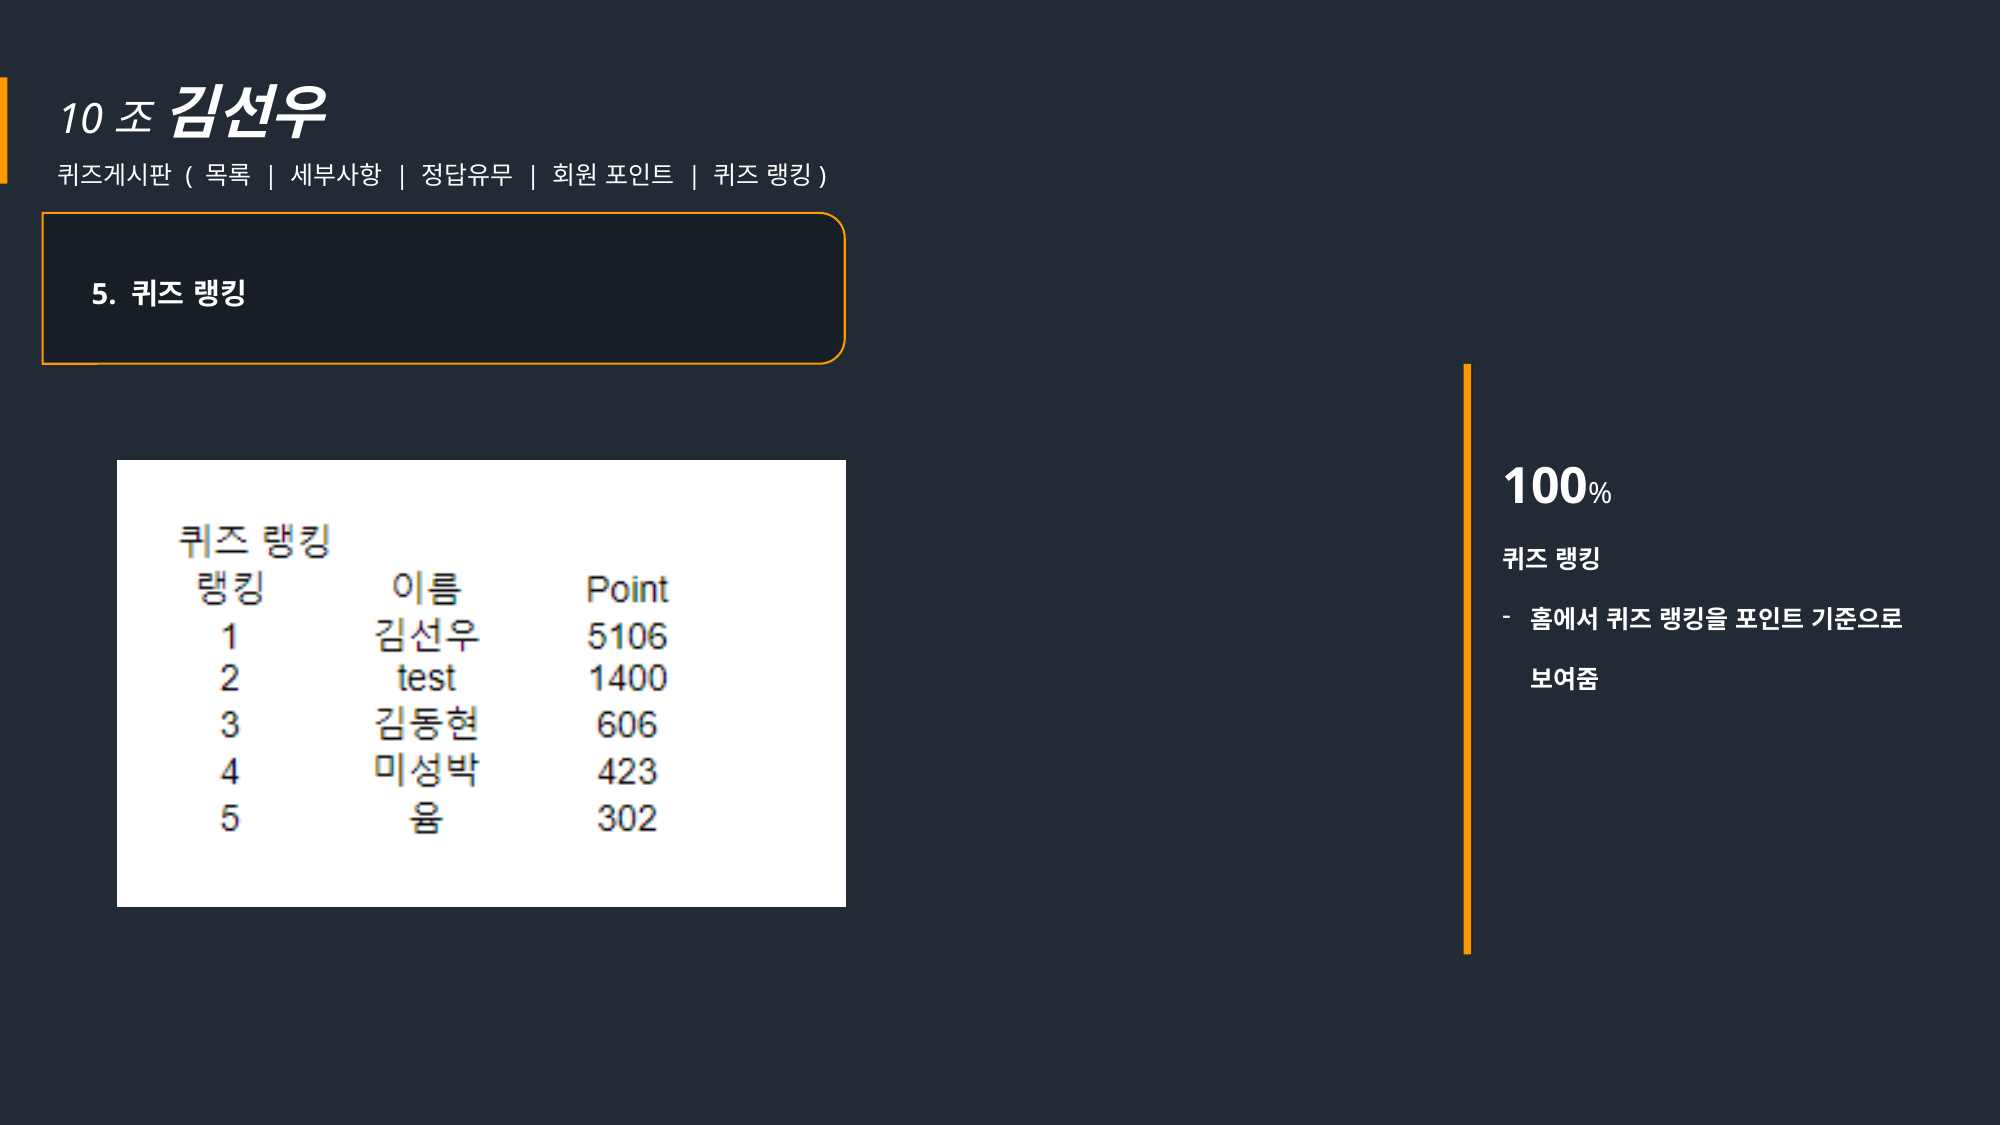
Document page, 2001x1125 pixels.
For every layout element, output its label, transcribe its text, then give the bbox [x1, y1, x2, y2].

text_box 100% 퀴즈 랭킹 홈에서 퀴즈 랭킹을 포인트 기준으로 보여줌 [1487, 446, 1934, 701]
text_box [0, 76, 8, 185]
text_box 5. 퀴즈 랭킹 [76, 250, 692, 318]
text_box [41, 211, 846, 365]
text_box 10조 김선우 퀴즈게시판 ( 목록 | 세부사항 | 정답유무 | 회원 포인트 | 퀴즈 랭킹) [42, 32, 948, 198]
text_box [1463, 363, 1472, 955]
picture [117, 460, 846, 907]
